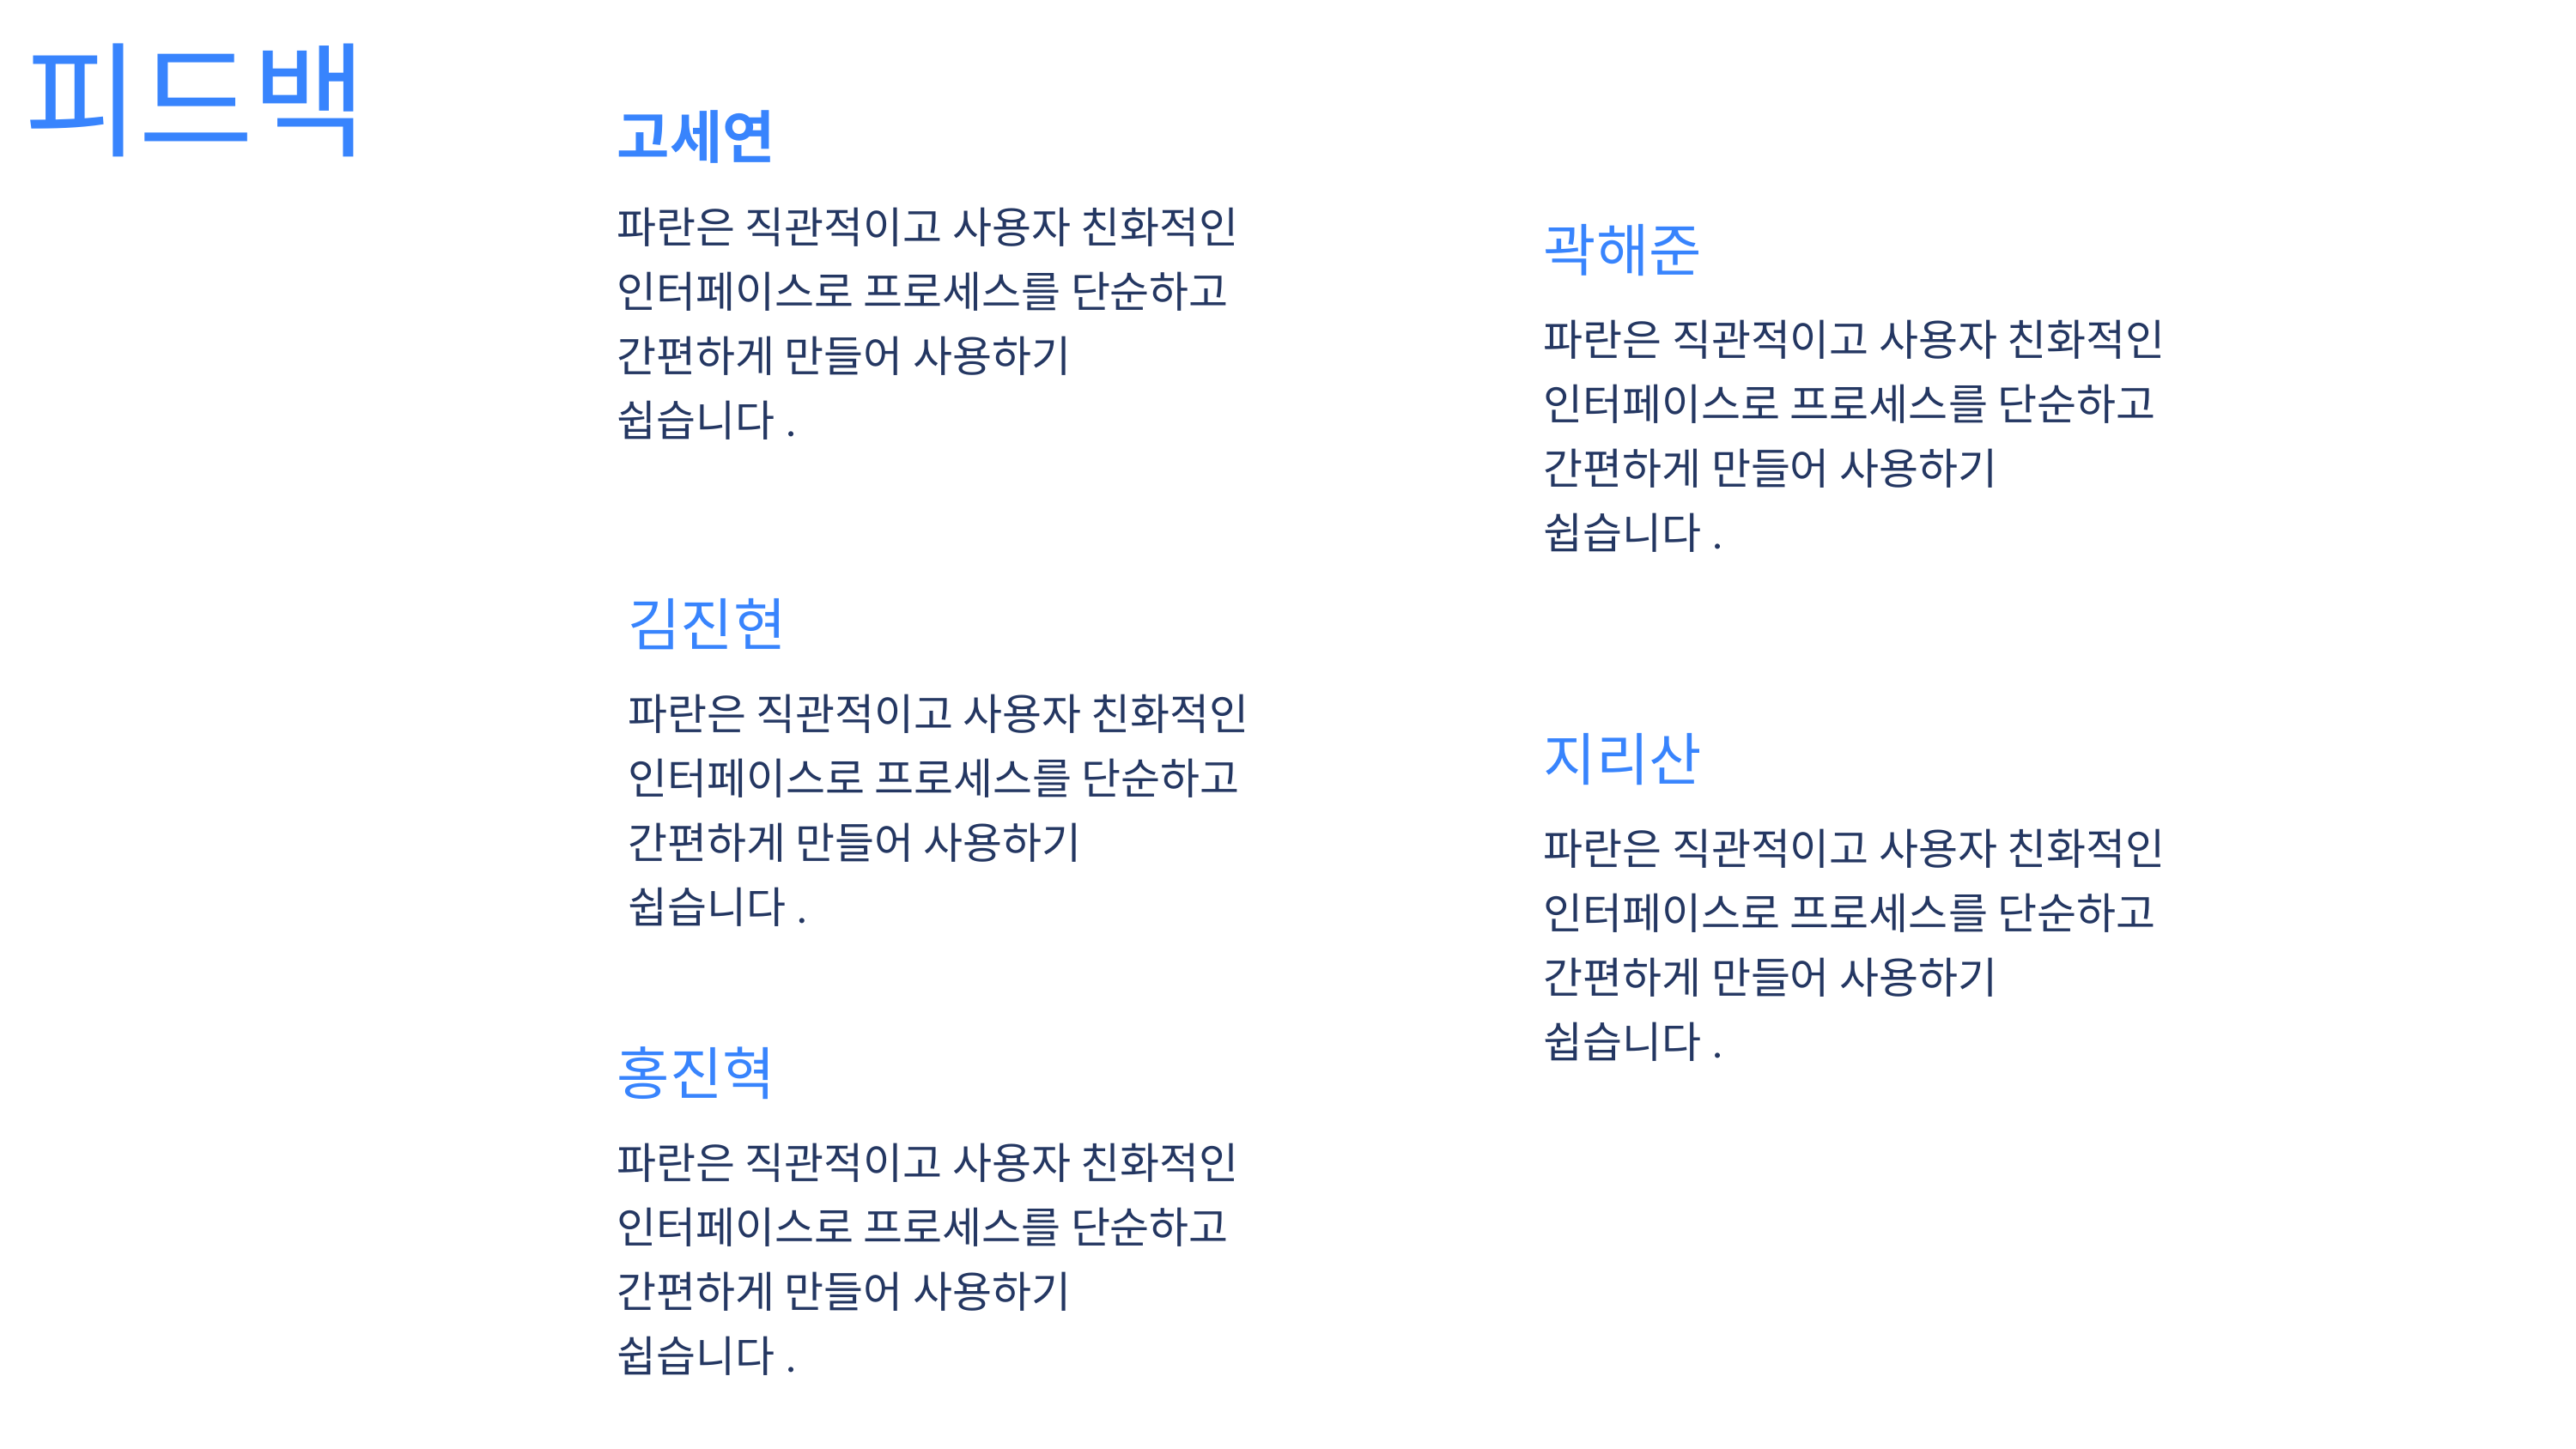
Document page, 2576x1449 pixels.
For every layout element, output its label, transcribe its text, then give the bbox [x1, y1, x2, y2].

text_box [617, 101, 1266, 441]
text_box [628, 589, 1277, 929]
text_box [1543, 215, 2192, 555]
text_box 피드백 [24, 26, 515, 173]
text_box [617, 1038, 1266, 1378]
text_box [1543, 724, 2192, 1064]
